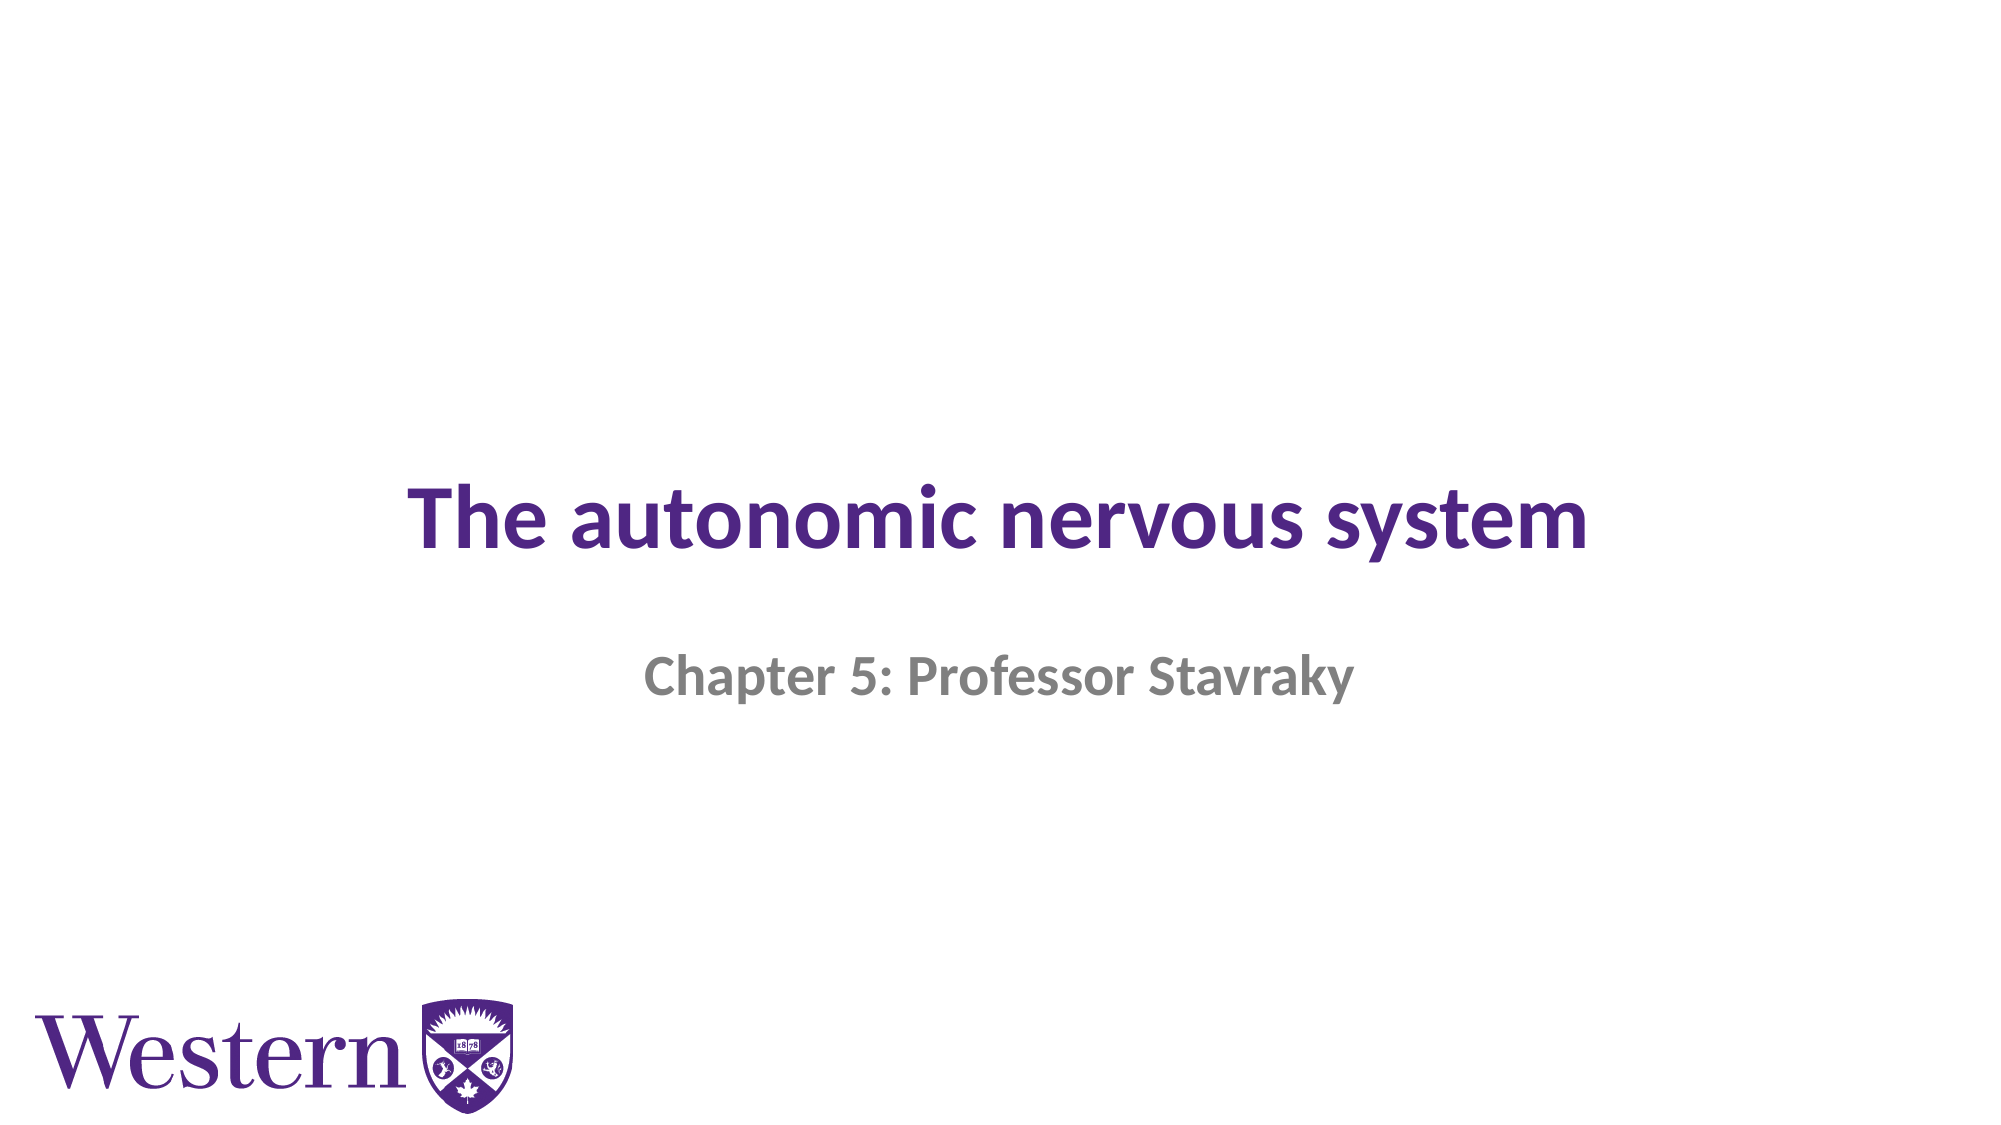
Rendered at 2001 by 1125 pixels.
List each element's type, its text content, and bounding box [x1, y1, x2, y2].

subtitle Chapter 5: Professor Stavraky [300, 637, 1700, 925]
title The autonomic nervous system [249, 184, 1750, 576]
picture [35, 999, 513, 1114]
